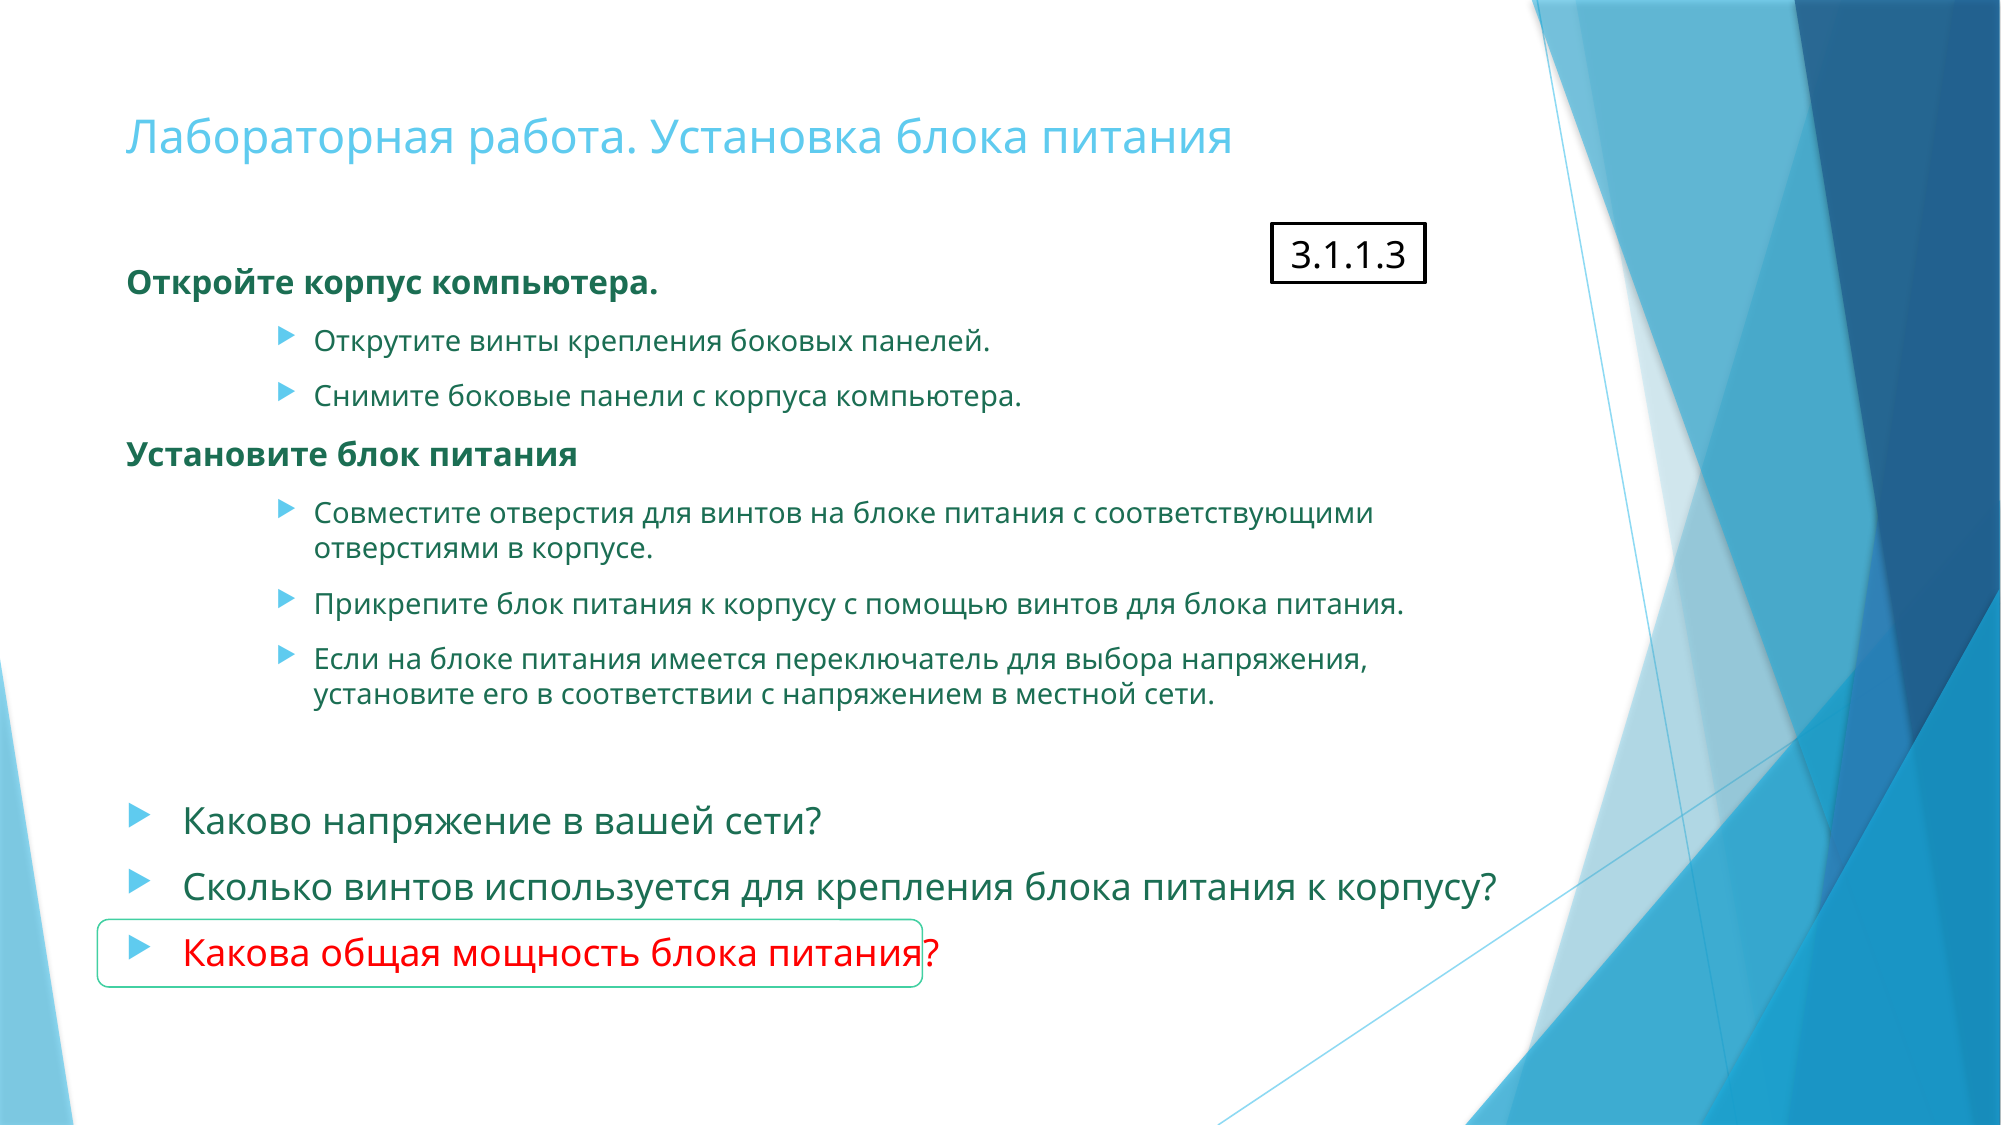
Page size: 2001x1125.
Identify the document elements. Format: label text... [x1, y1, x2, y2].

text_box 3.1.1.3 [1270, 222, 1427, 284]
text_box [97, 919, 923, 987]
list Откройте корпус компьютера. Открутите винты крепления боковых панелей. Снимите боковые панели с корпуса компьютера. Установите блок питания Совместите отверстия для винтов на блоке питания с соответствующими отверстиями в корпусе. Прикрепите блок питания к корпусу с помощью винтов для блока питания. Если на блоке питания имеется переключатель для выбора напряжения, установите его в соответствии с напряжением в местной сети. Каково напряжение в вашей сети? Сколько винтов используется для крепления блока питания к корпусу? Какова общая мощность блока питания? [111, 253, 1522, 1056]
title Лабораторная работа. Установка блока питания [111, 99, 1522, 206]
